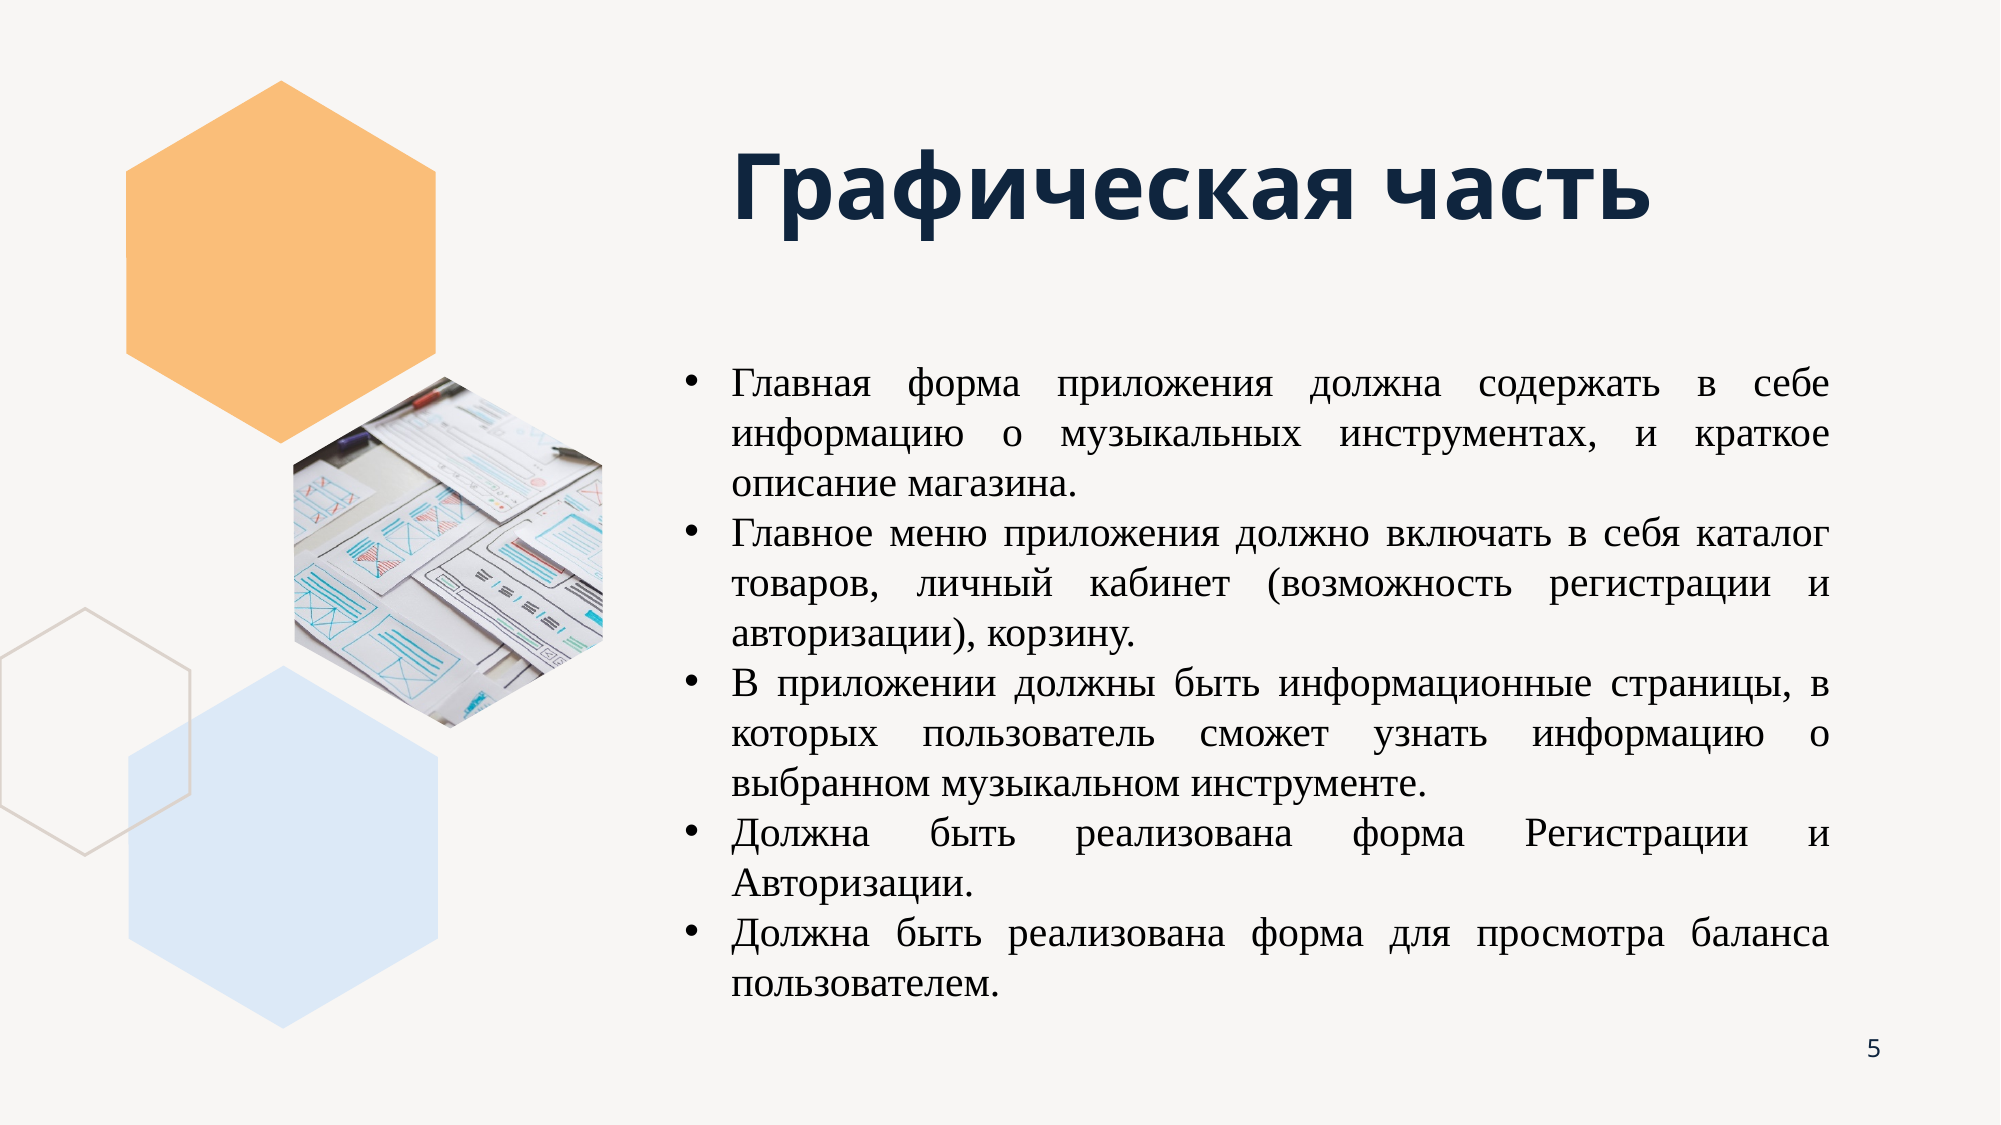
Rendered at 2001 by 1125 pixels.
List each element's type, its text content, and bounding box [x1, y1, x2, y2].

slide_number 5 [1836, 1020, 1912, 1080]
title Графическая часть [715, 29, 1798, 247]
picture [293, 376, 603, 729]
list Главная форма приложения должна содержать в себе информацию о музыкальных инструментах, и краткое описание магазина. Главное меню приложения должно включать в себя каталог товаров, личный кабинет (возможность регистрации и авторизации), корзину. В приложении должны быть информационные страницы, в которых пользователь сможет узнать информацию о выбранном музыкальном инструменте. Должна быть реализована форма Регистрации и Авторизации. Должна быть реализована форма для просмотра баланса пользователем. [669, 347, 1846, 1080]
